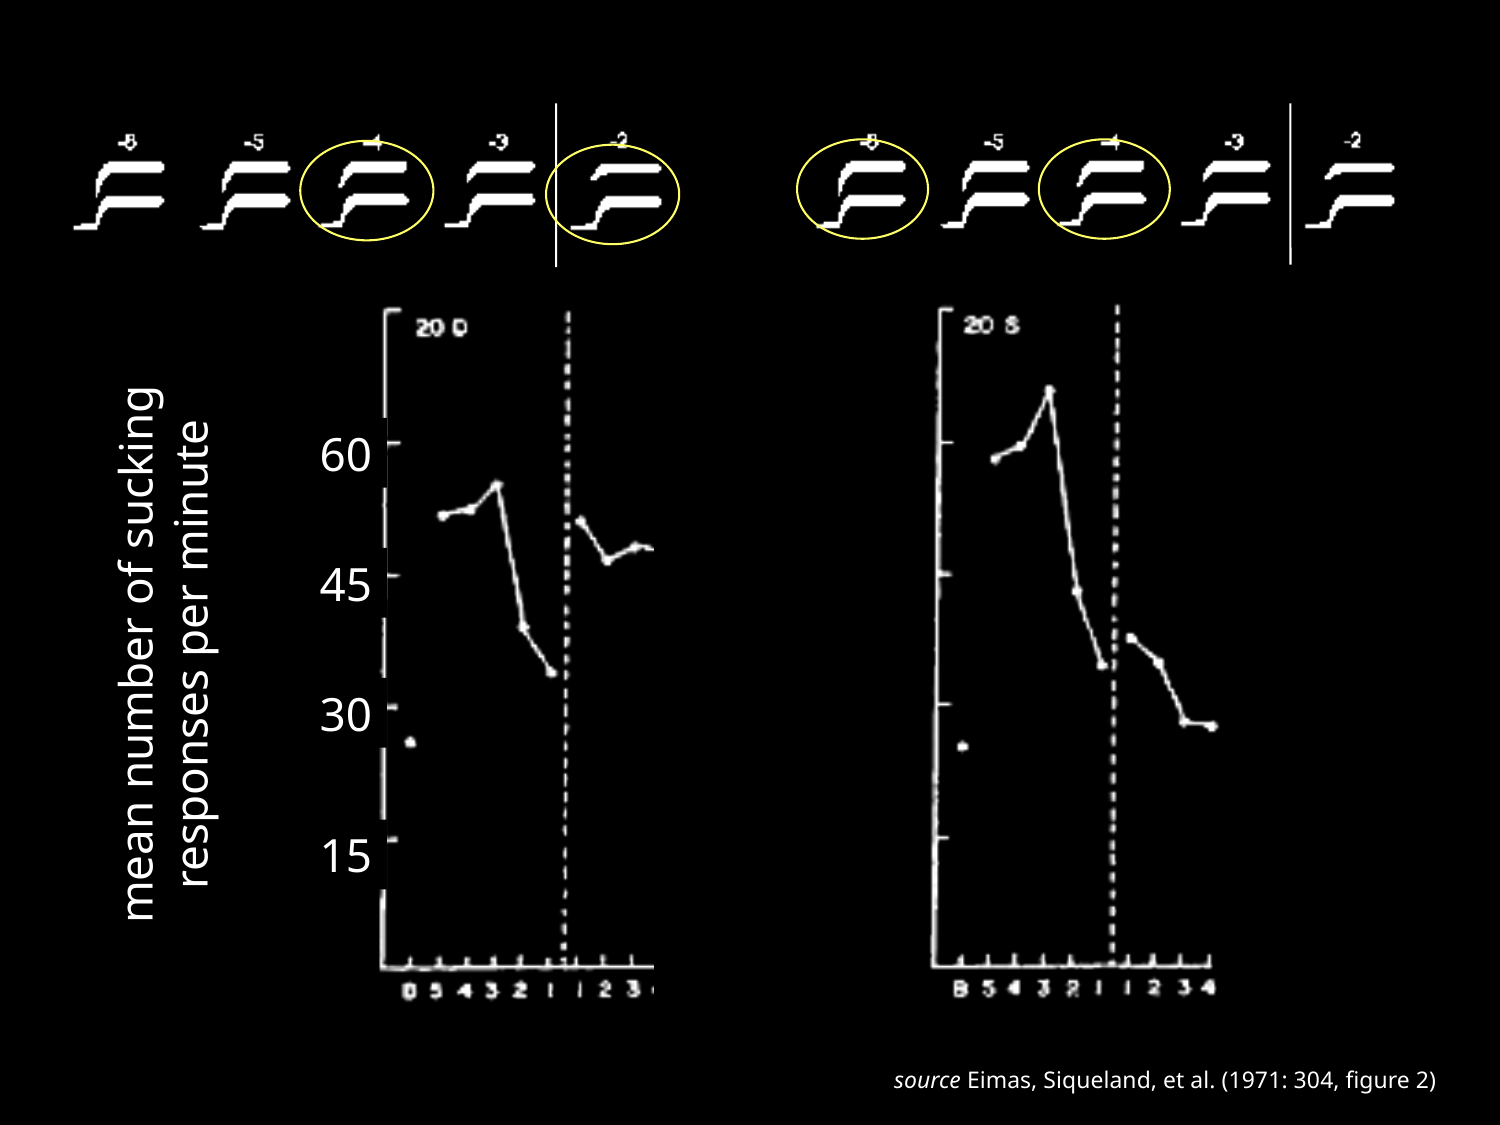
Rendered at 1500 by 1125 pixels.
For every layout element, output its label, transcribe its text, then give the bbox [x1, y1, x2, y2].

text_box source Eimas, Siqueland, et al. (1971: 304, figure 2) [301, 1058, 1458, 1101]
text_box 60 [304, 417, 373, 488]
text_box mean number of sucking responses per minute [99, 359, 225, 950]
picture [378, 299, 655, 1009]
picture [806, 127, 1412, 255]
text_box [64, 103, 680, 268]
text_box 45 [304, 547, 373, 618]
text_box 15 [304, 819, 373, 890]
picture [915, 299, 1256, 1009]
text_box [797, 172, 801, 206]
text_box 30 [304, 677, 373, 748]
